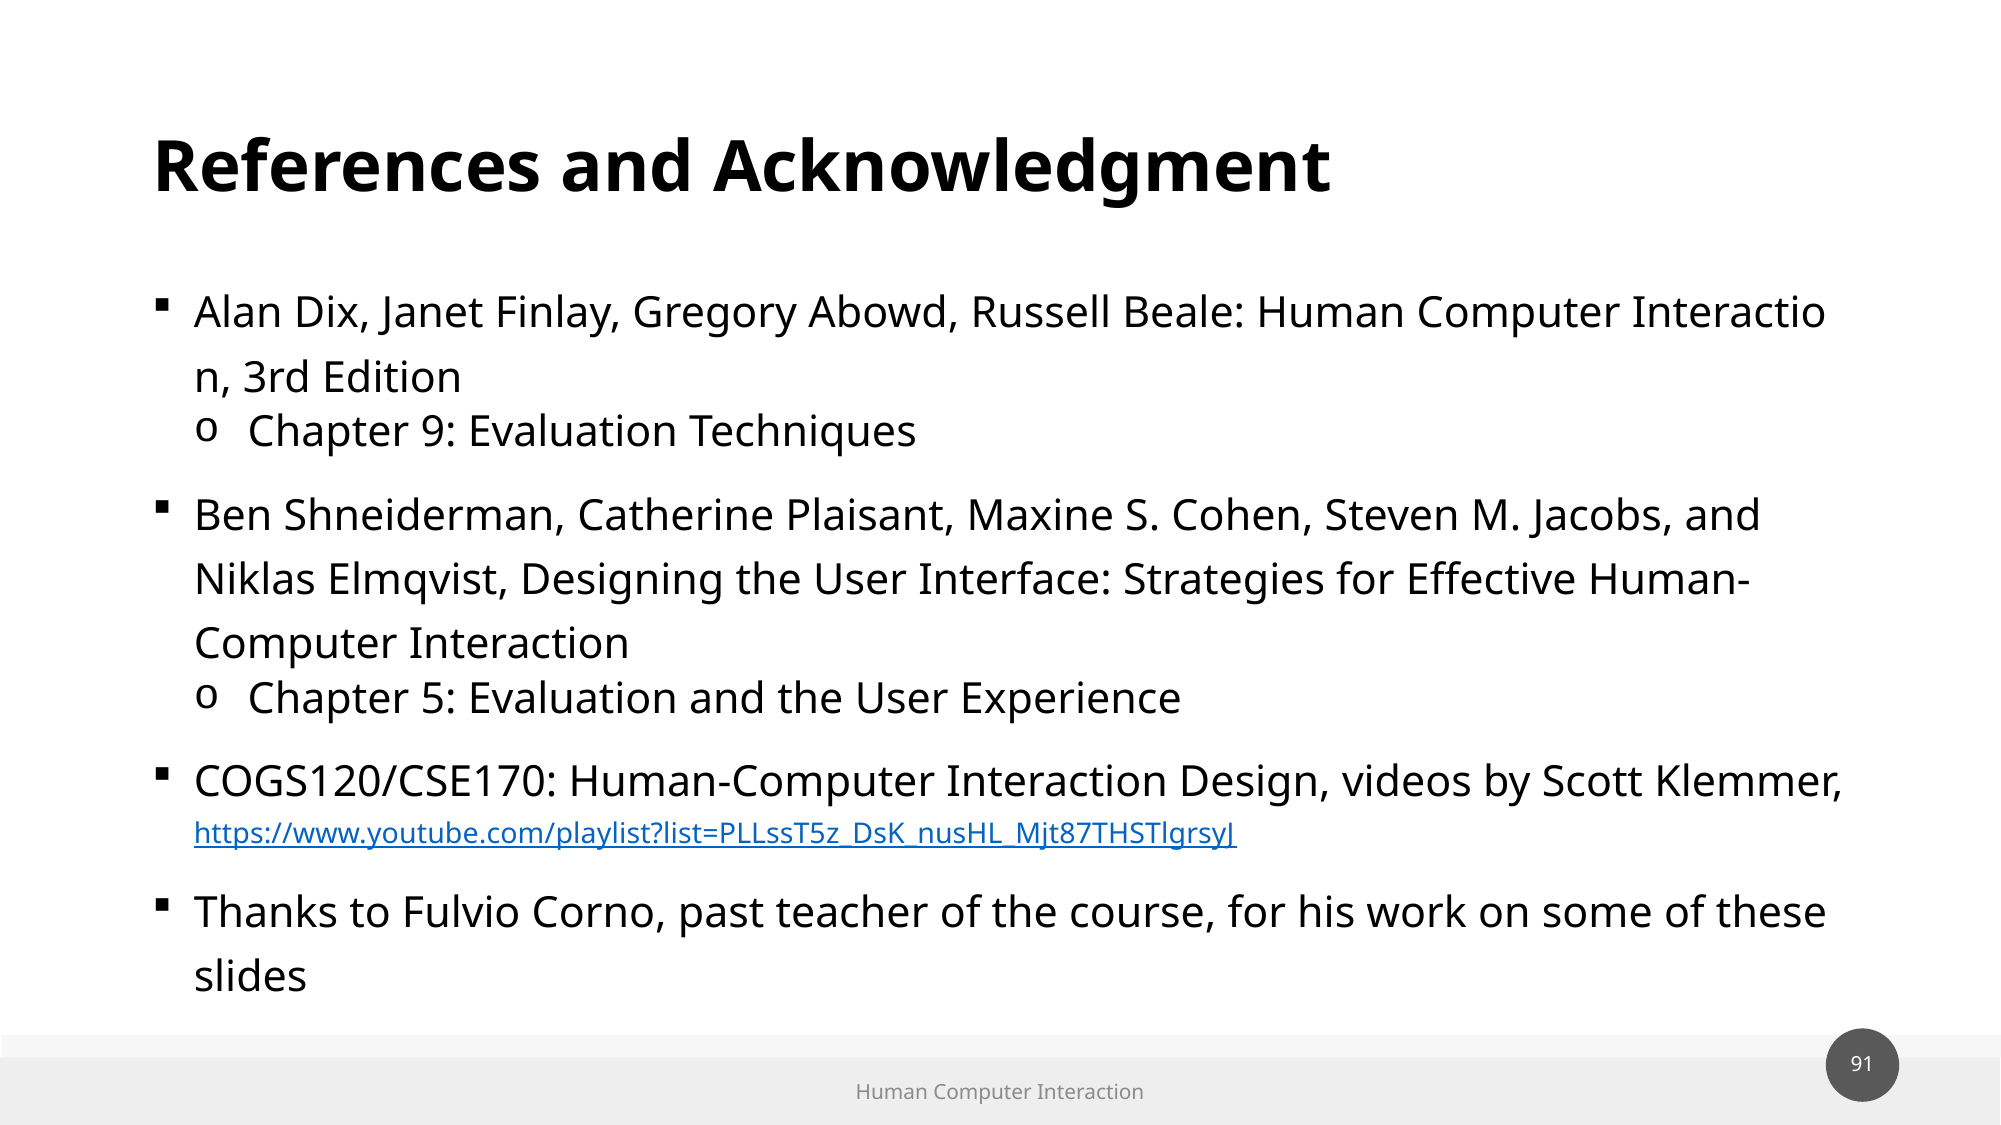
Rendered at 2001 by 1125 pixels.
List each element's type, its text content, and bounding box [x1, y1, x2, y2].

footer Human Computer Interaction [662, 1062, 1338, 1123]
title References and Acknowledgment [137, 59, 1863, 278]
list Alan Dix, Janet Finlay, Gregory Abowd, Russell Beale: Human Computer Interaction, 3rd Edition Chapter 9: Evaluation Techniques Ben Shneiderman, Catherine Plaisant, Maxine S. Cohen, Steven M. Jacobs, and Niklas Elmqvist, Designing the User Interface: Strategies for Effective Human-Computer Interaction Chapter 5: Evaluation and the User Experience COGS120/CSE170: Human-Computer Interaction Design, videos by Scott Klemmer, https://www.youtube.com/playlist?list=PLLssT5z_DsK_nusHL_Mjt87THSTlgrsyJ Thanks to Fulvio Corno, past teacher of the course, for his work on some of these slides [137, 278, 1863, 1014]
